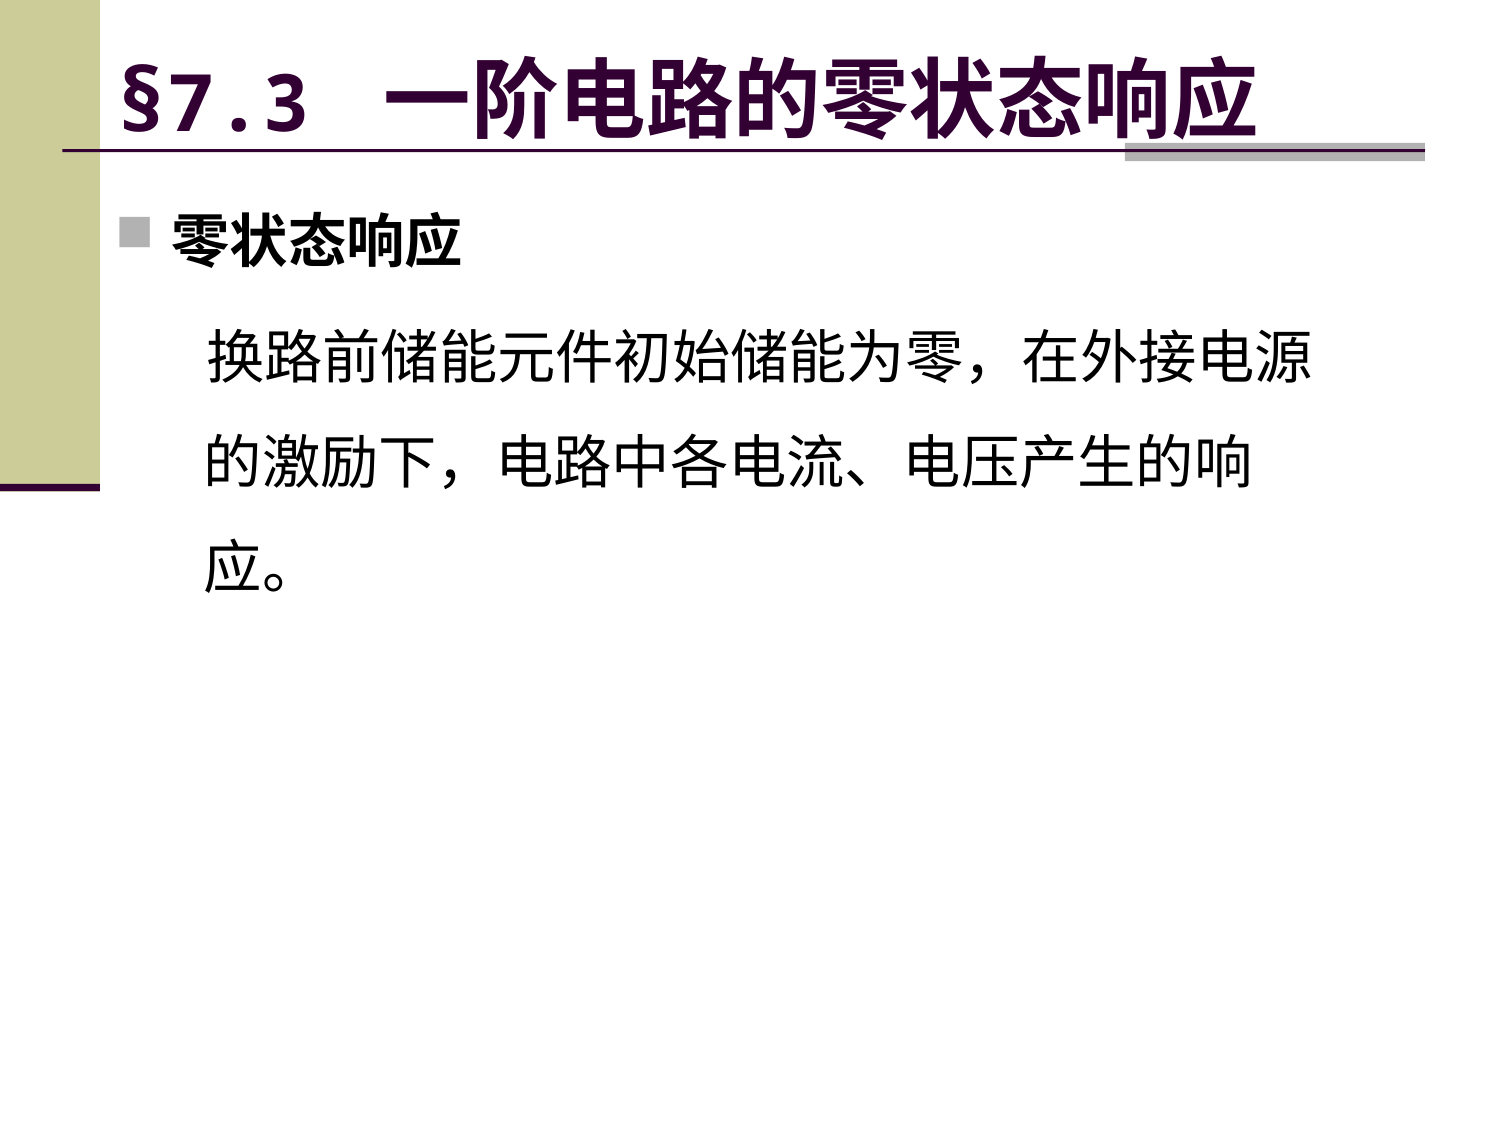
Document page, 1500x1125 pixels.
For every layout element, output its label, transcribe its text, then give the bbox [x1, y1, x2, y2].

list 零状态响应 换路前储能元件初始储能为零，在外接电源的激励下，电路中各电流、电压产生的响应。 [100, 196, 1367, 922]
title §7.3 一阶电路的零状态响应 [100, 54, 1427, 138]
